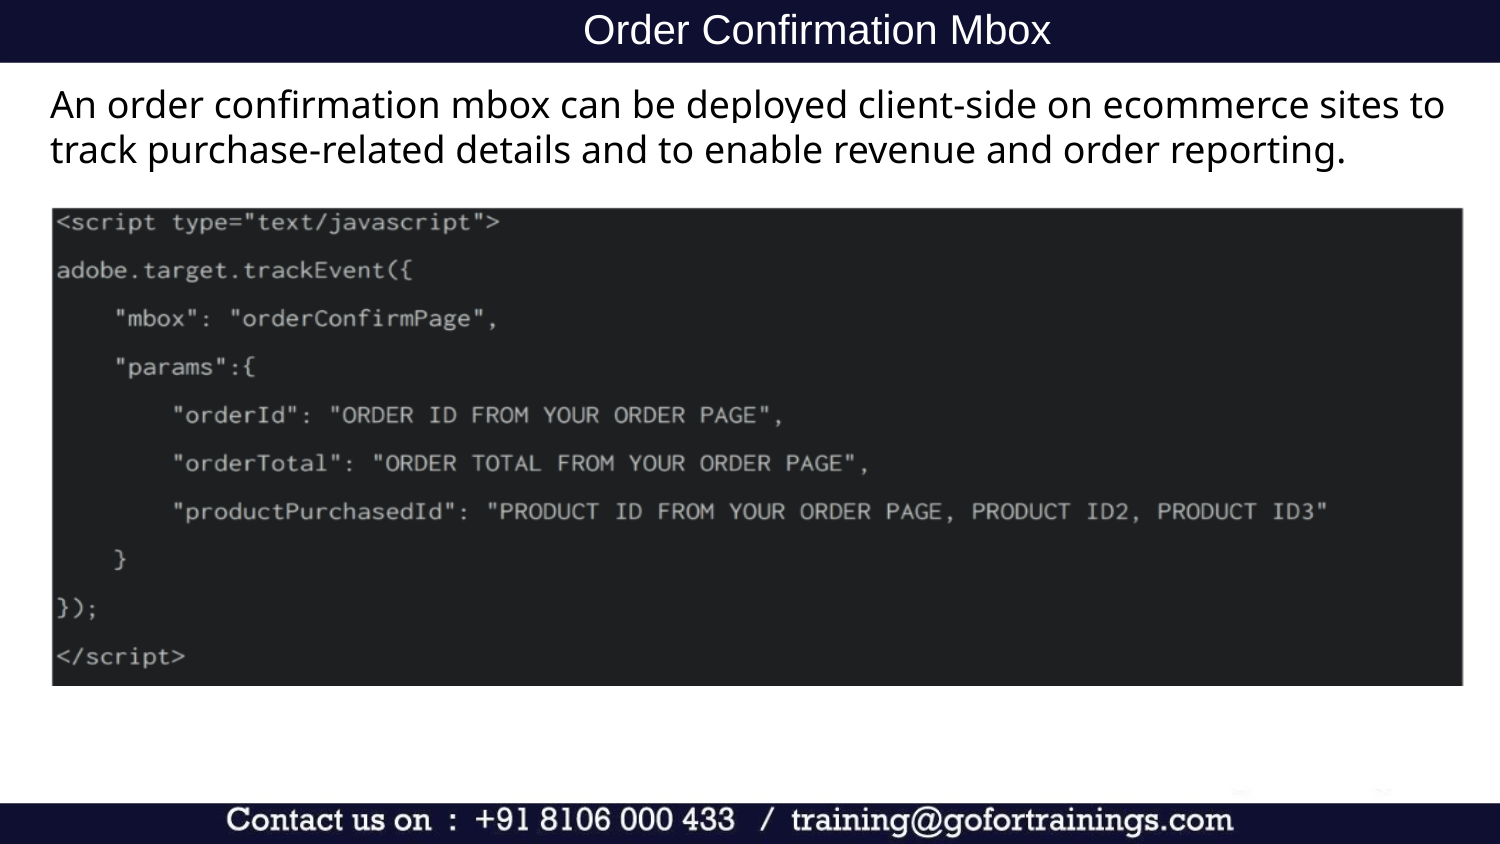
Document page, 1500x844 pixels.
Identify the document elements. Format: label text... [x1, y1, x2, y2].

picture [0, 0, 1500, 844]
text_box Order Confirmation Mbox [568, 0, 1205, 61]
text_box An order confirmation mbox can be deployed client-side on ecommerce sites to track purchase-related details and to enable revenue and order reporting. [35, 73, 1487, 269]
